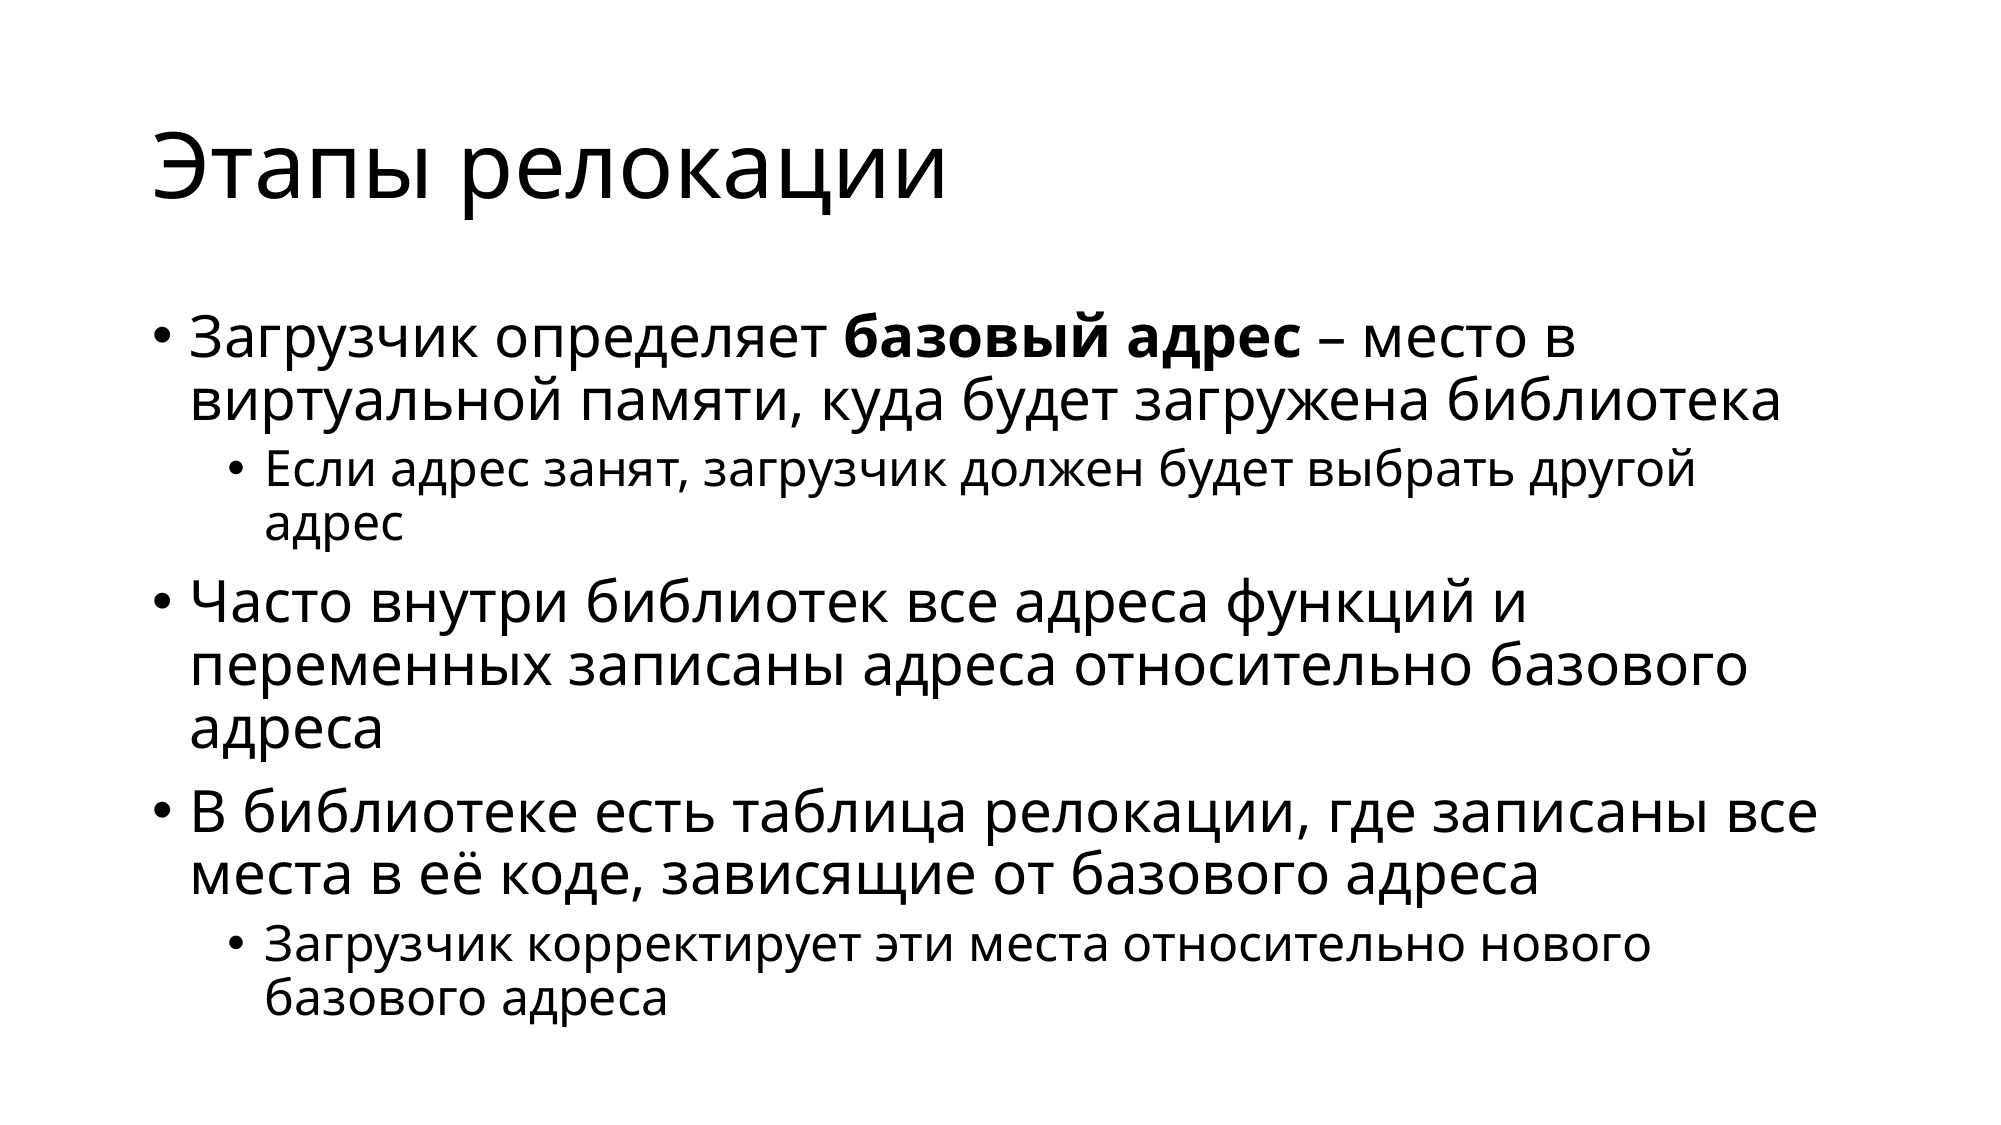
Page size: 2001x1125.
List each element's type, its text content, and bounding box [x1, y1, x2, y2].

title Этапы релокации [137, 59, 1863, 278]
list Загрузчик определяет базовый адрес – место в виртуальной памяти, куда будет загружена библиотека Если адрес занят, загрузчик должен будет выбрать другой адрес Часто внутри библиотек все адреса функций и переменных записаны адреса относительно базового адреса В библиотеке есть таблица релокации, где записаны все места в её коде, зависящие от базового адреса Загрузчик корректирует эти места относительно нового базового адреса [137, 299, 1863, 1014]
